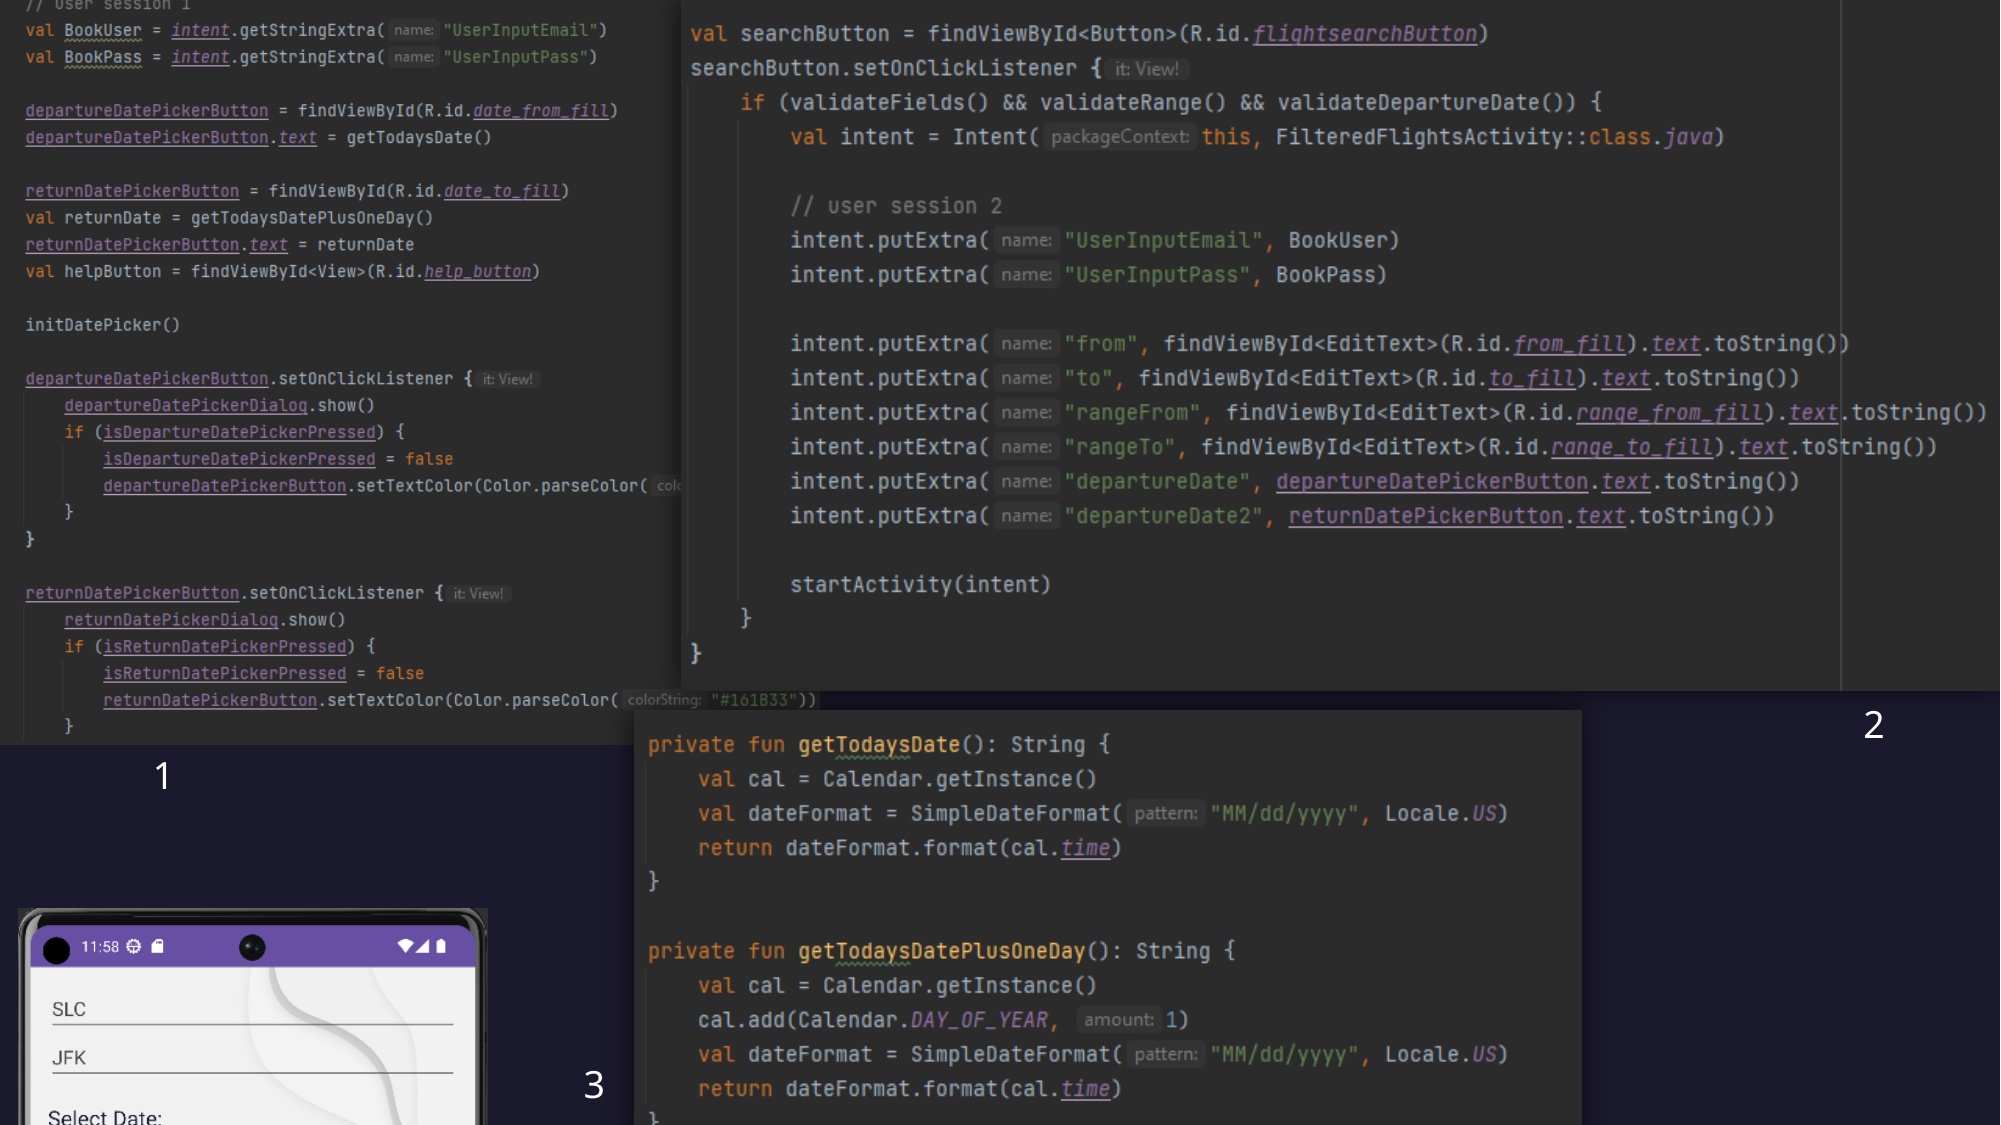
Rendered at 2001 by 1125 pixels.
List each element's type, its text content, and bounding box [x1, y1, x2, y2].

text_box 1 [138, 745, 190, 805]
text_box 3 [568, 1054, 620, 1114]
text_box 2 [1848, 693, 1900, 754]
picture [0, 0, 2000, 1125]
picture [18, 908, 488, 1125]
